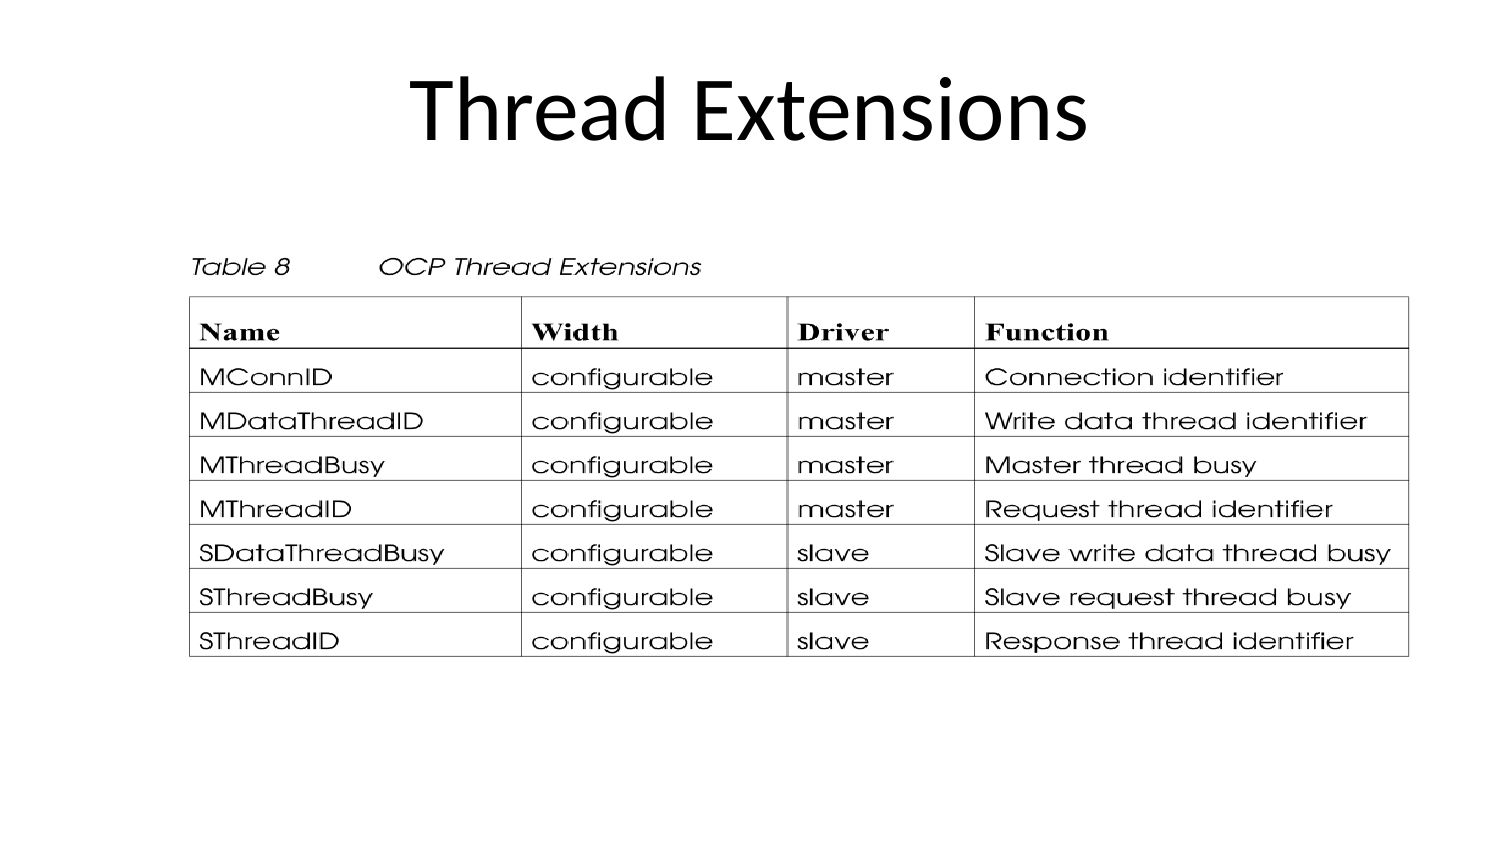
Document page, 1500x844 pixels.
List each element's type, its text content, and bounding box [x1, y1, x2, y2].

title Thread Extensions [75, 33, 1425, 175]
picture [182, 253, 1417, 662]
